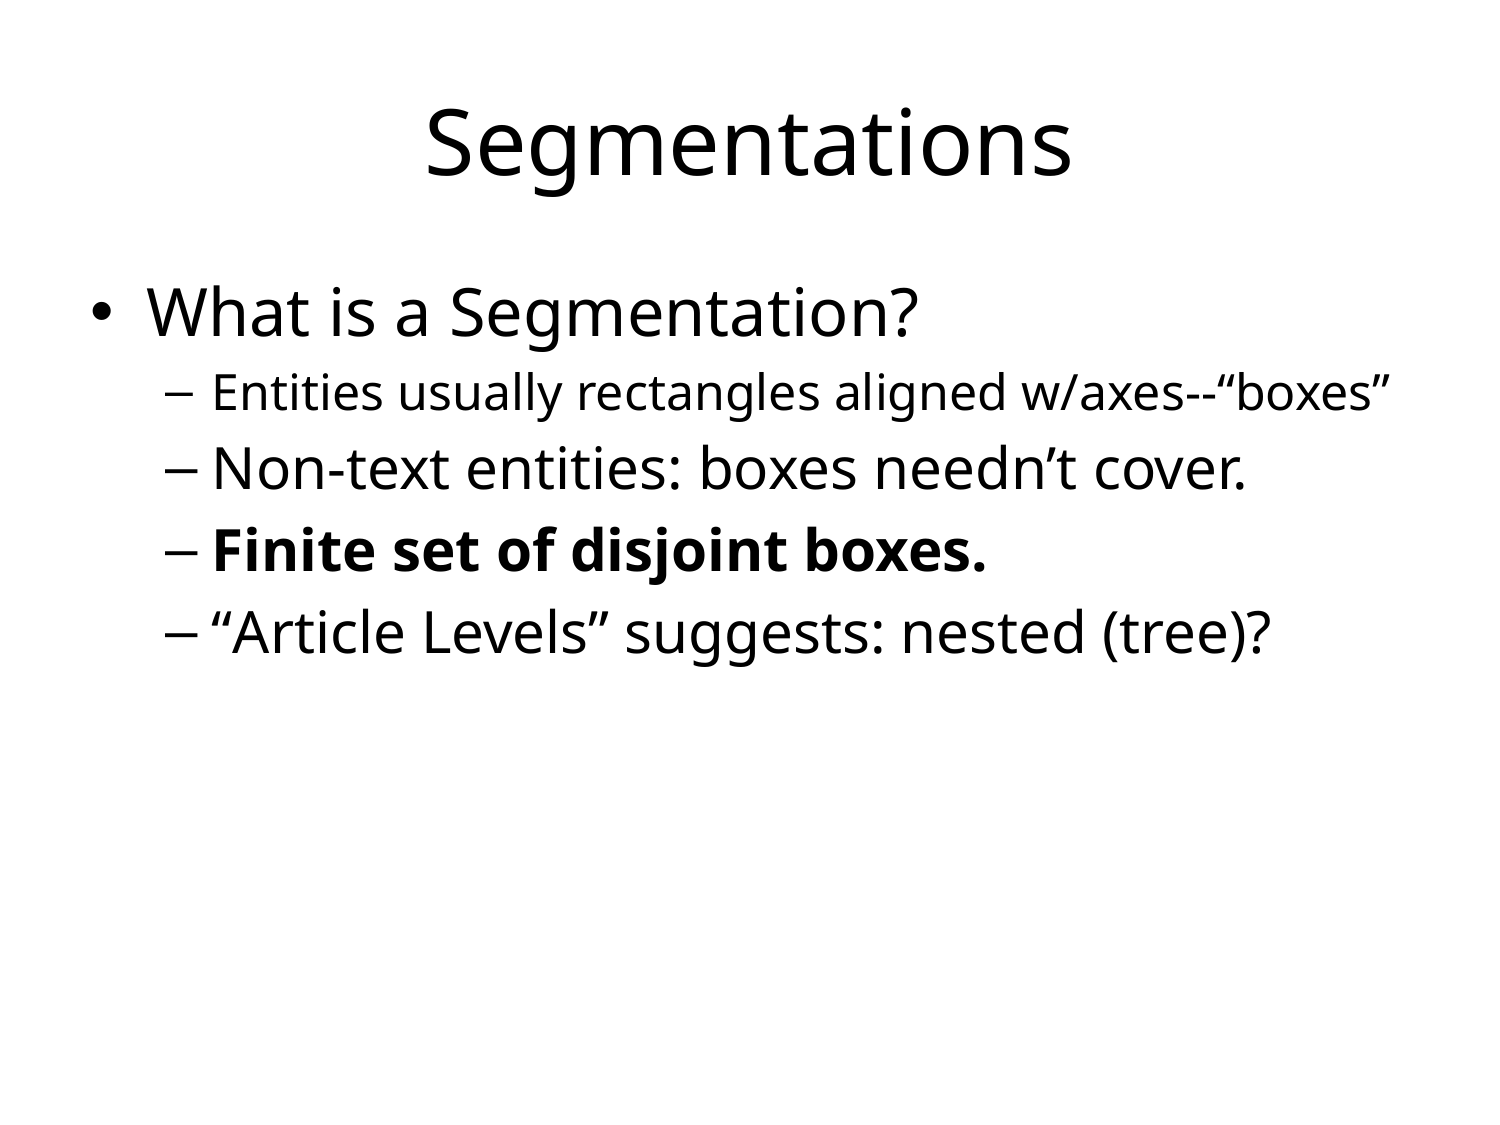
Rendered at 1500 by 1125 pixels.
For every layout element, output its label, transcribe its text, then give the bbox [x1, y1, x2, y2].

list What is a Segmentation? Entities usually rectangles aligned w/axes--“boxes” Non-text entities: boxes needn’t cover. Finite set of disjoint boxes. “Article Levels” suggests: nested (tree)? [75, 262, 1425, 1005]
title Segmentations [75, 45, 1425, 233]
